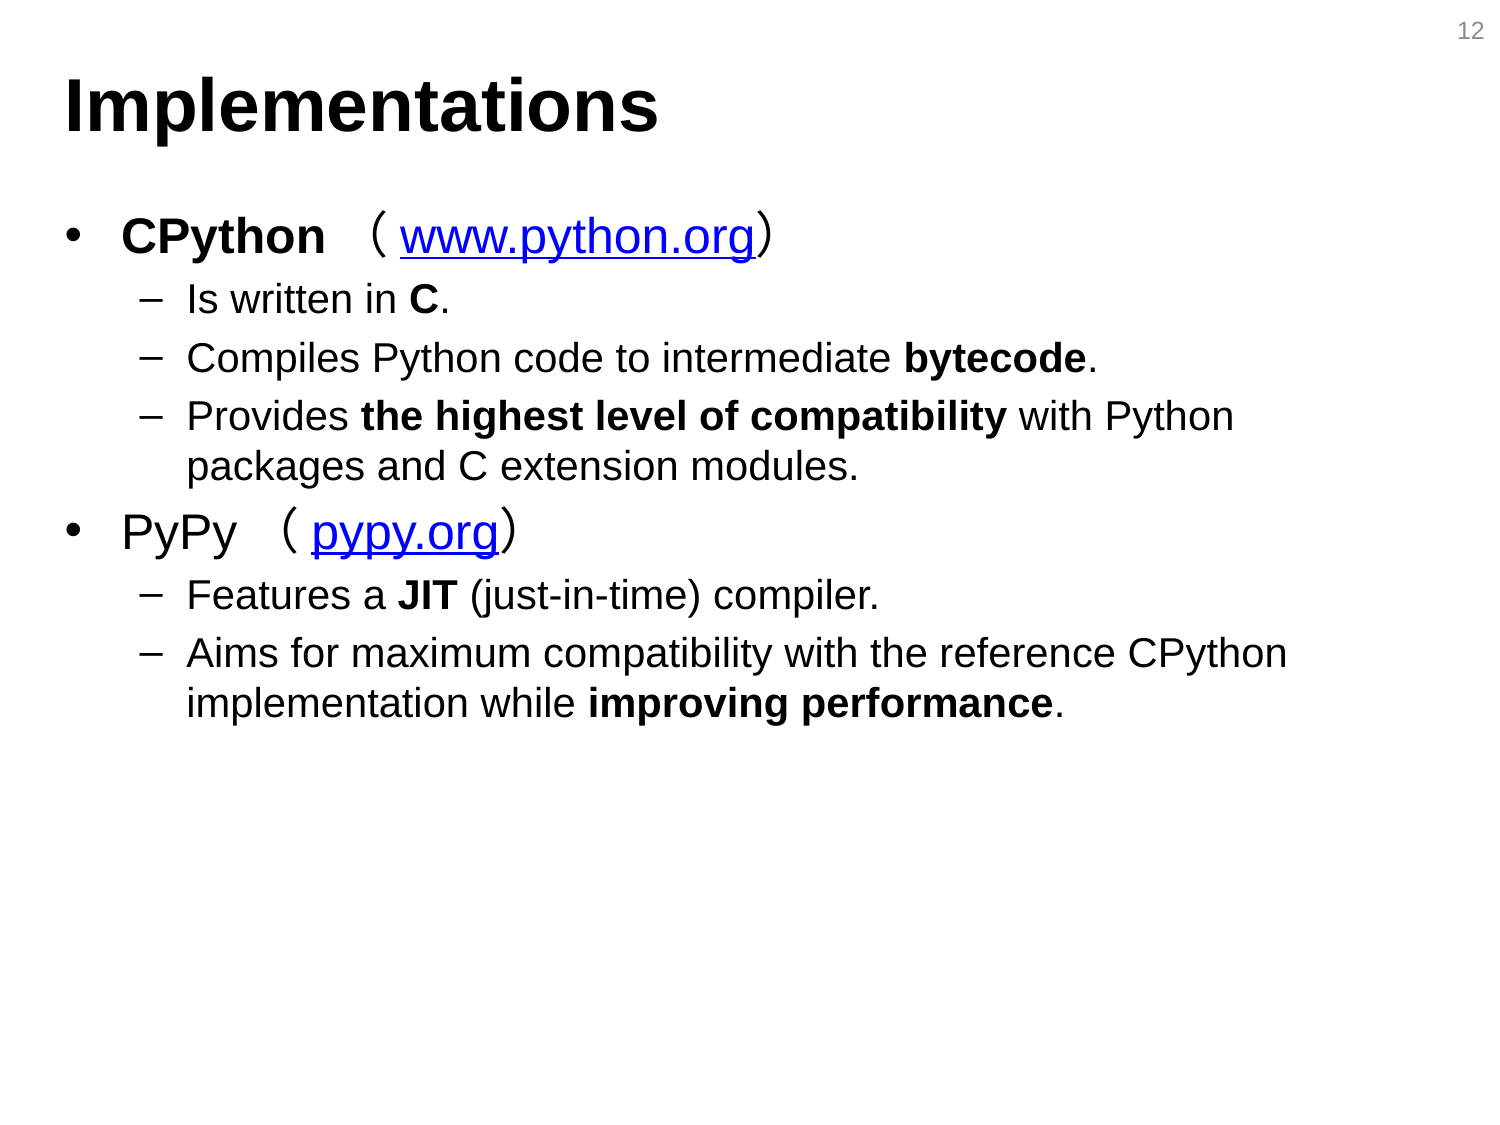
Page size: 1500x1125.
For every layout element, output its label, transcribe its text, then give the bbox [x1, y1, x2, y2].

slide_number 12 [1149, 0, 1500, 60]
list CPython（www.python.org） Is written in C. Compiles Python code to intermediate bytecode. Provides the highest level of compatibility with Python packages and C extension modules. PyPy（pypy.org） Features a JIT (just-in-time) compiler. Aims for maximum compatibility with the reference CPython implementation while improving performance. [49, 196, 1400, 939]
title Implementations [49, 7, 1400, 195]
